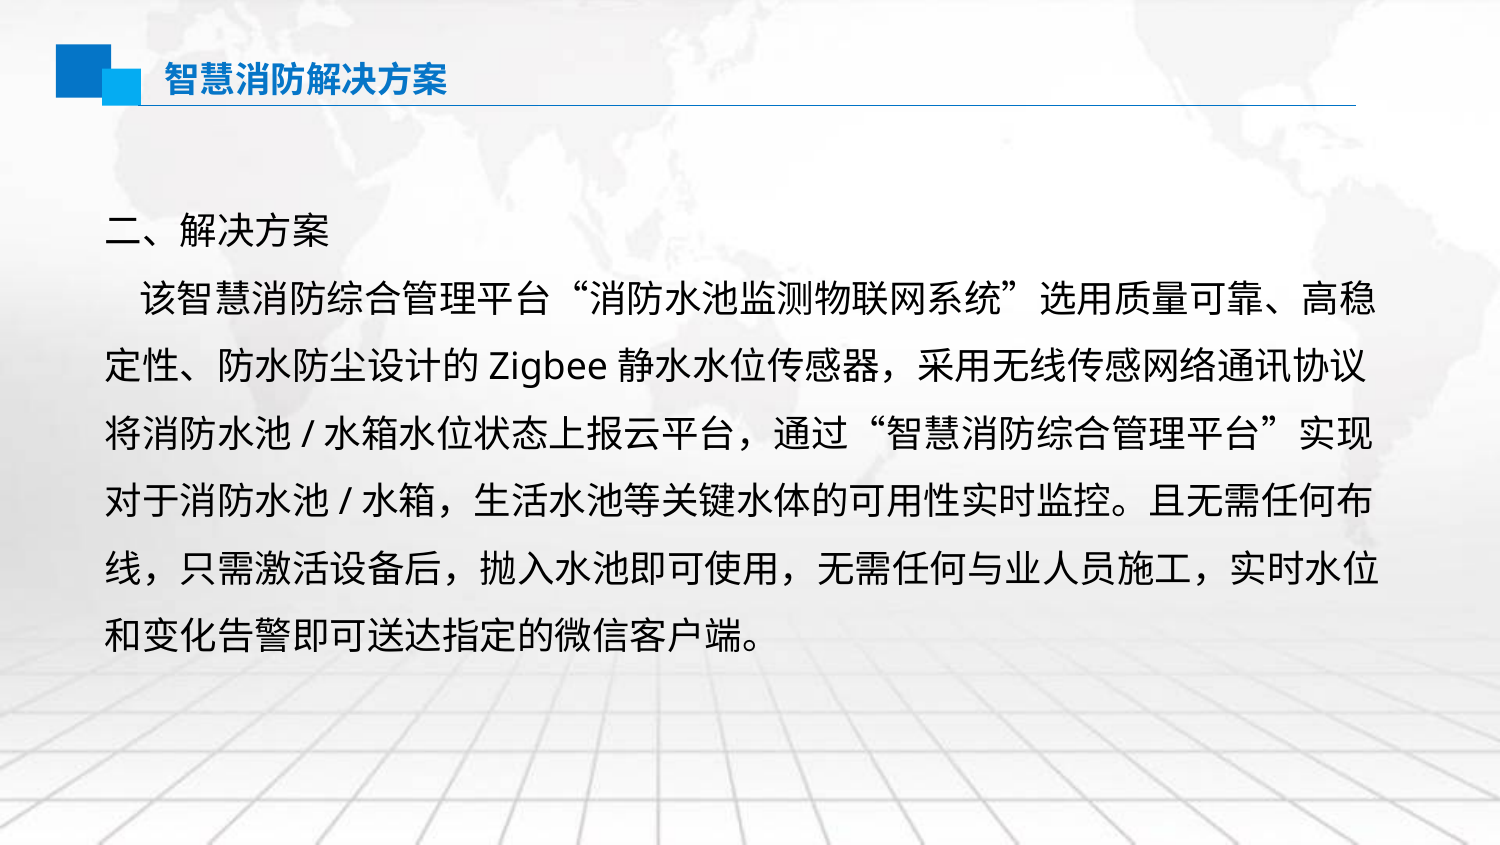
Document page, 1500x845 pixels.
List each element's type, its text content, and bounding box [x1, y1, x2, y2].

text_box [100, 66, 143, 108]
text_box 智慧消防解决方案 [153, 51, 460, 104]
picture [0, 0, 1500, 845]
text_box [54, 42, 113, 100]
text_box 二、解决方案 该智慧消防综合管理平台“消防水池监测物联网系统”选用质量可靠、高稳定性、防水防尘设计的Zigbee静水水位传感器，采用无线传感网络通讯协议将消防水池/水箱水位状态上报云平台，通过“智慧消防综合管理平台”实现对于消防水池/水箱，生活水池等关键水体的可用性实时监控。且无需任何布线，只需激活设备后，抛入水池即可使用，无需任何与业人员施工，实时水位和变化告警即可送达指定的微信客户端。 [89, 199, 1404, 732]
